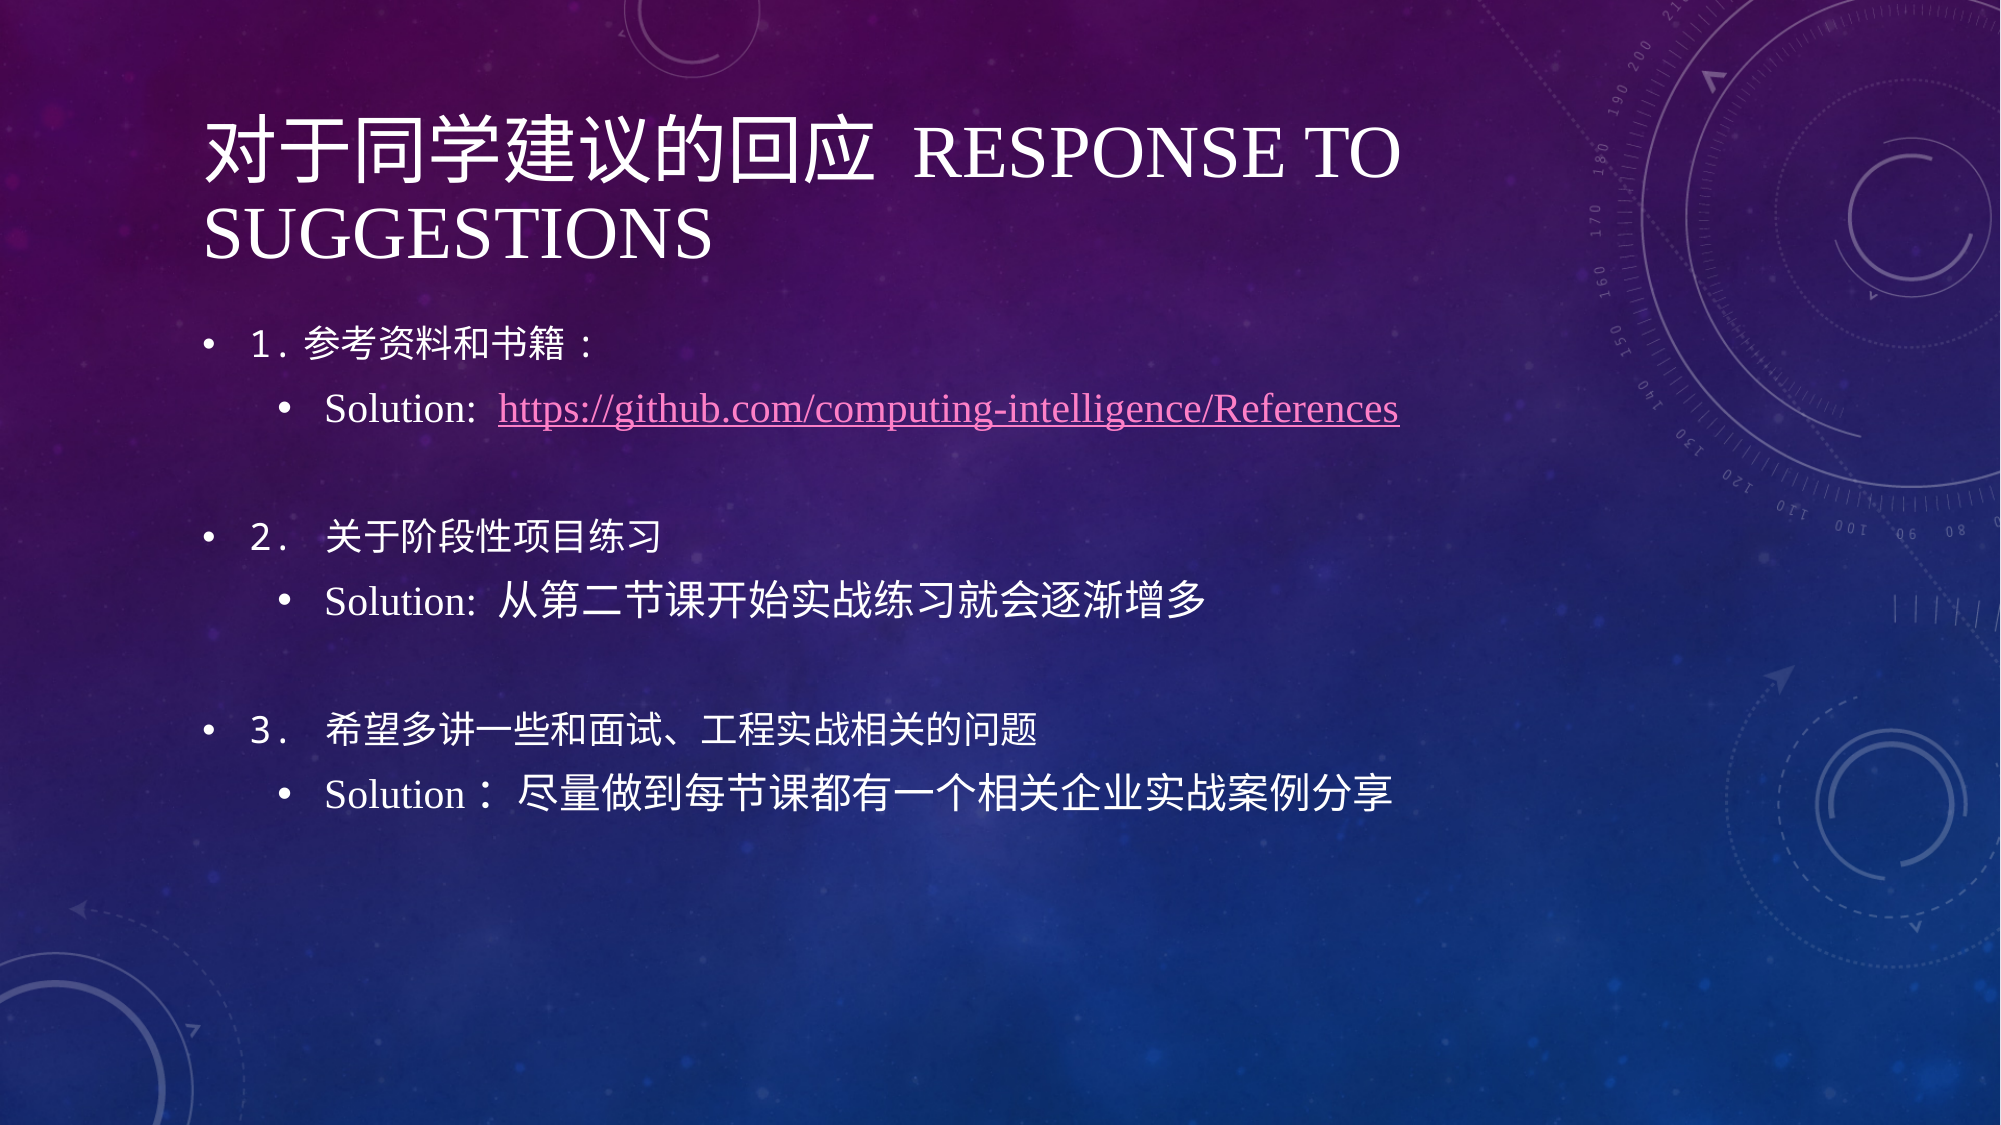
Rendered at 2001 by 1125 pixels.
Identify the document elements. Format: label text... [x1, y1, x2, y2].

picture [0, 0, 2001, 1125]
list 1.参考资料和书籍: Solution: https://github.com/computing-intelligence/References 2. 关于阶段性项目练习 Solution: 从第二节课开始实战练习就会逐渐增多 3. 希望多讲一些和面试、工程实战相关的问题 Solution：尽量做到每节课都有一个相关企业实战案例分享 [187, 185, 1878, 958]
title 对于同学建议的回应 response to suggestions [187, 105, 1918, 283]
